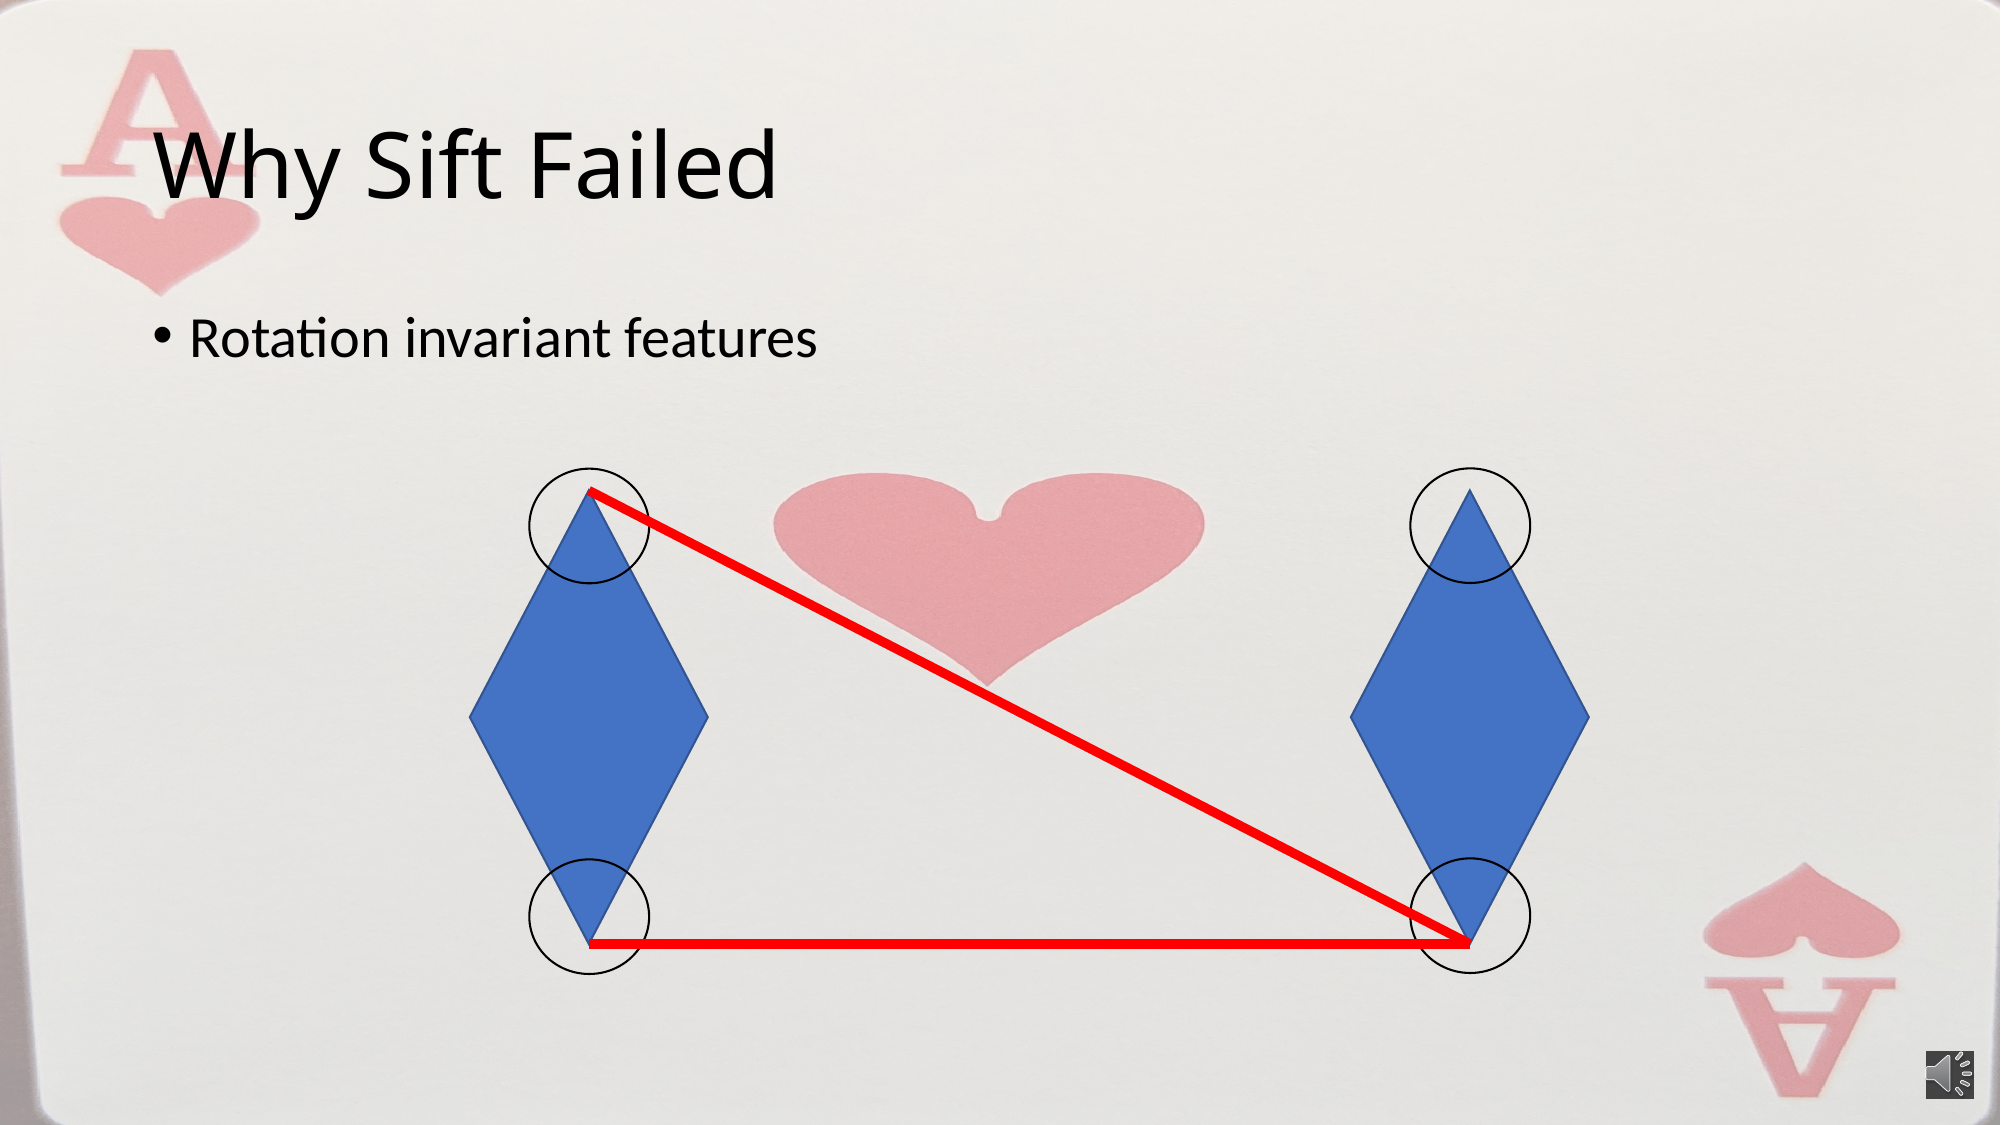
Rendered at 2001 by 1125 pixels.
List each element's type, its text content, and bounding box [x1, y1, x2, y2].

list Rotation invariant features [137, 299, 1863, 447]
text_box [528, 467, 638, 585]
text_box [1420, 857, 1532, 975]
text_box [468, 568, 588, 872]
text_box [1422, 467, 1532, 585]
title Why Sift Failed [137, 59, 1863, 278]
text_box [528, 858, 640, 976]
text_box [588, 490, 1470, 943]
picture [1924, 1049, 1976, 1100]
text_box [1470, 569, 1590, 870]
